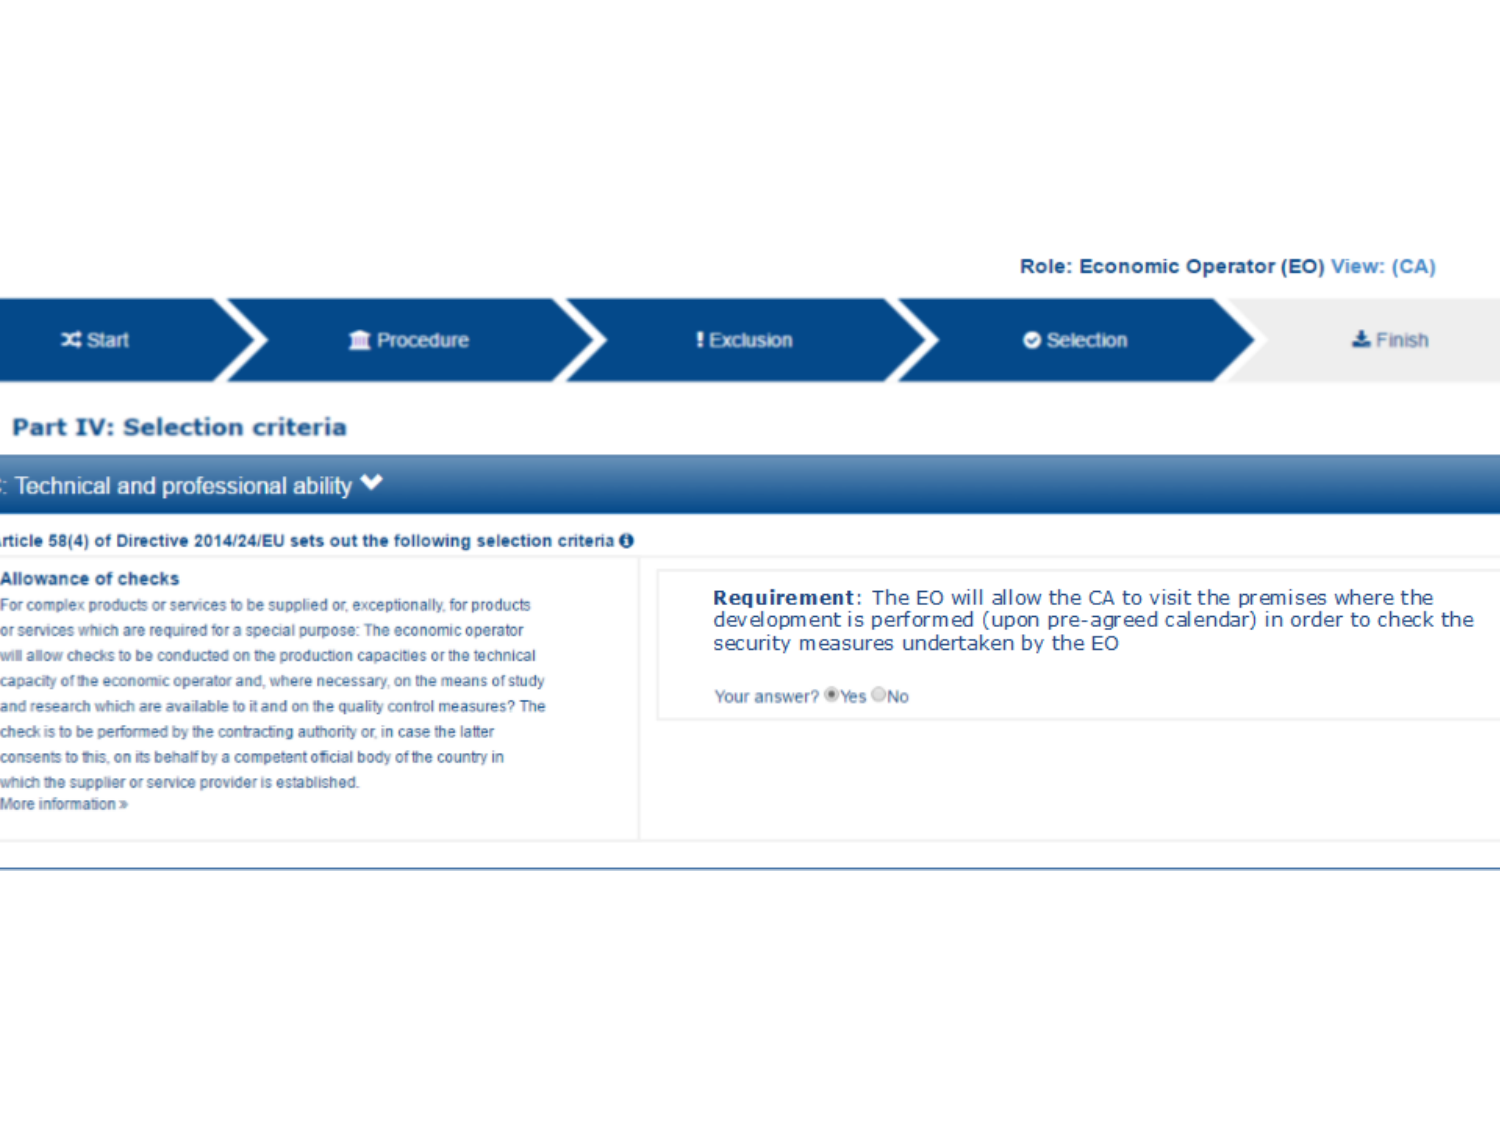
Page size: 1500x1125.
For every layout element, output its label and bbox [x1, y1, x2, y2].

picture [0, 253, 1500, 872]
